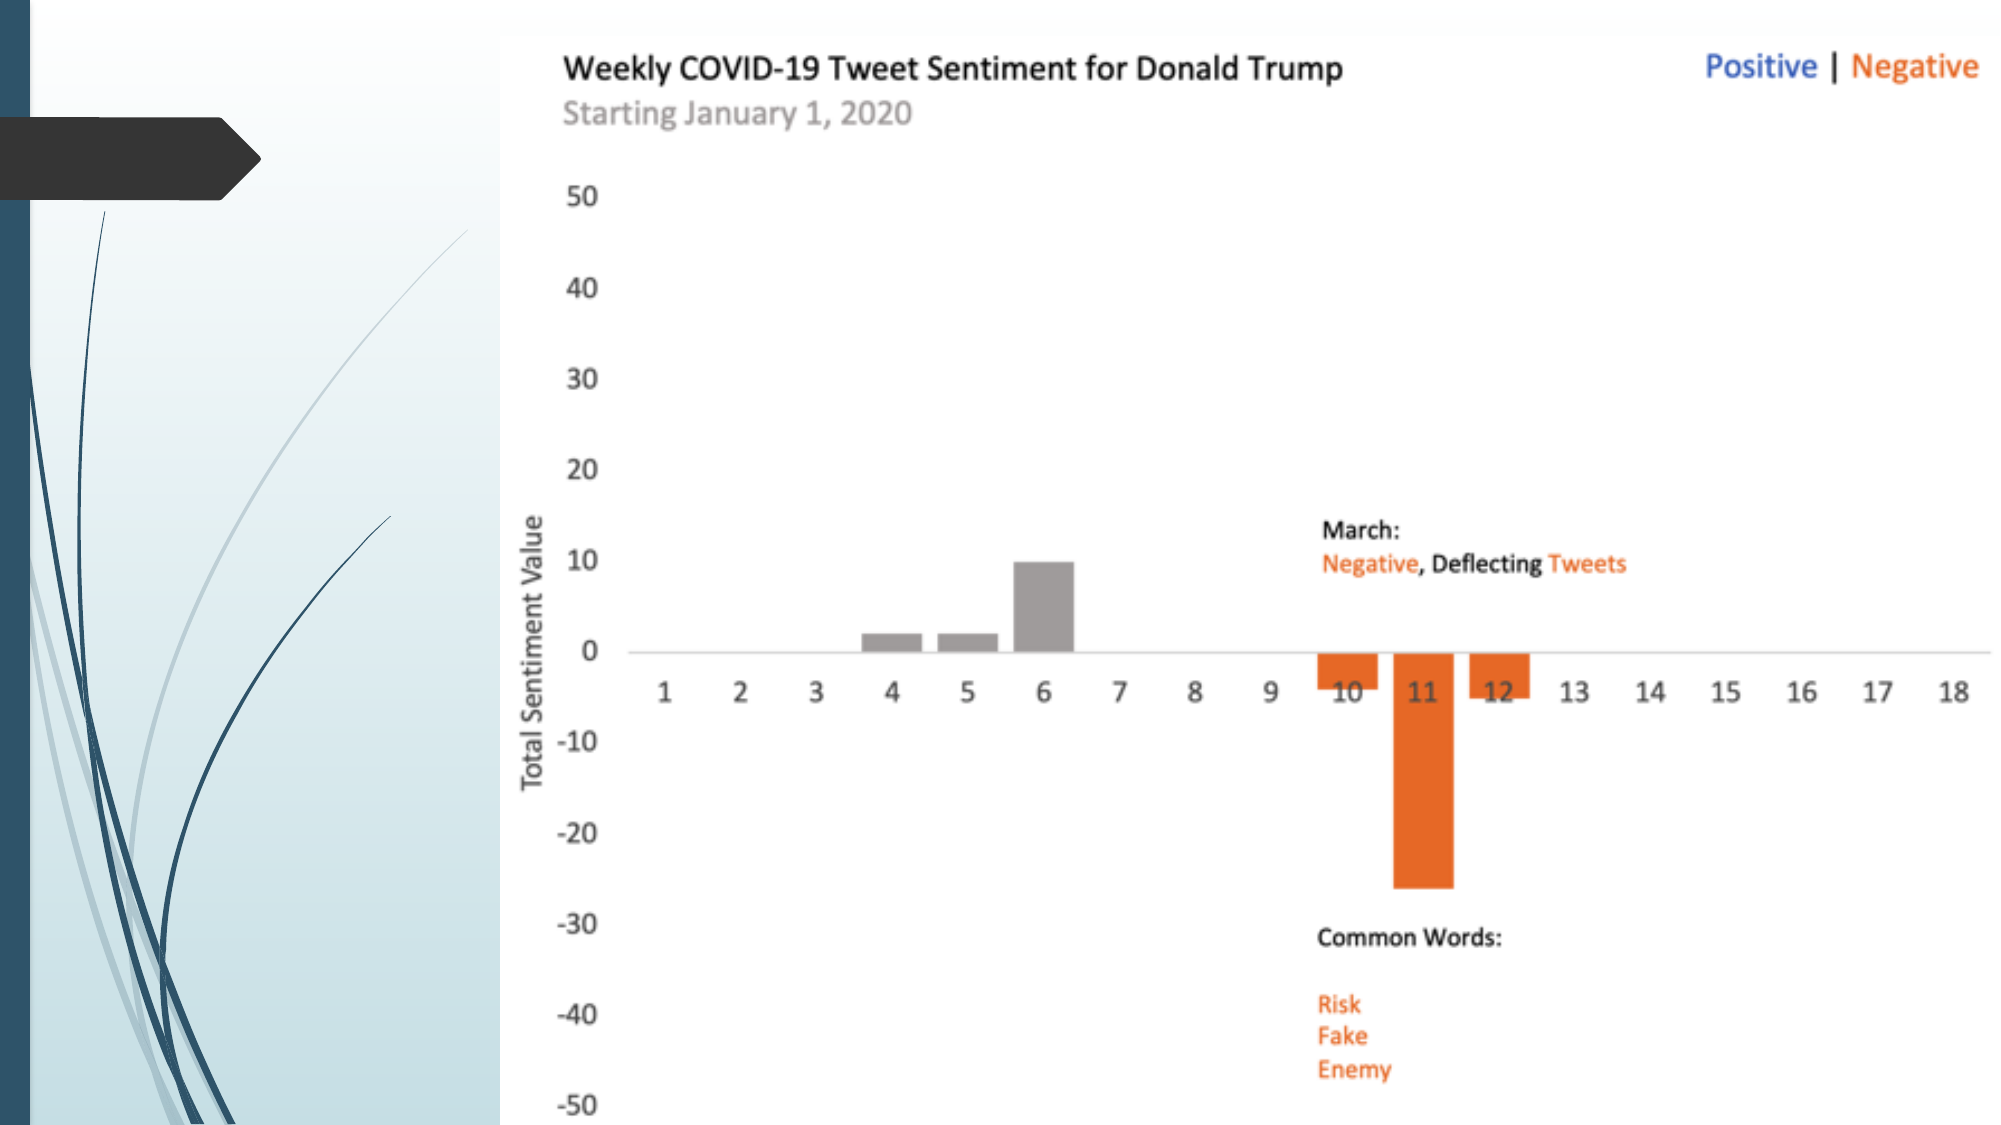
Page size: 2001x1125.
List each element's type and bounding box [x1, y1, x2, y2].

picture [499, 36, 2000, 1125]
